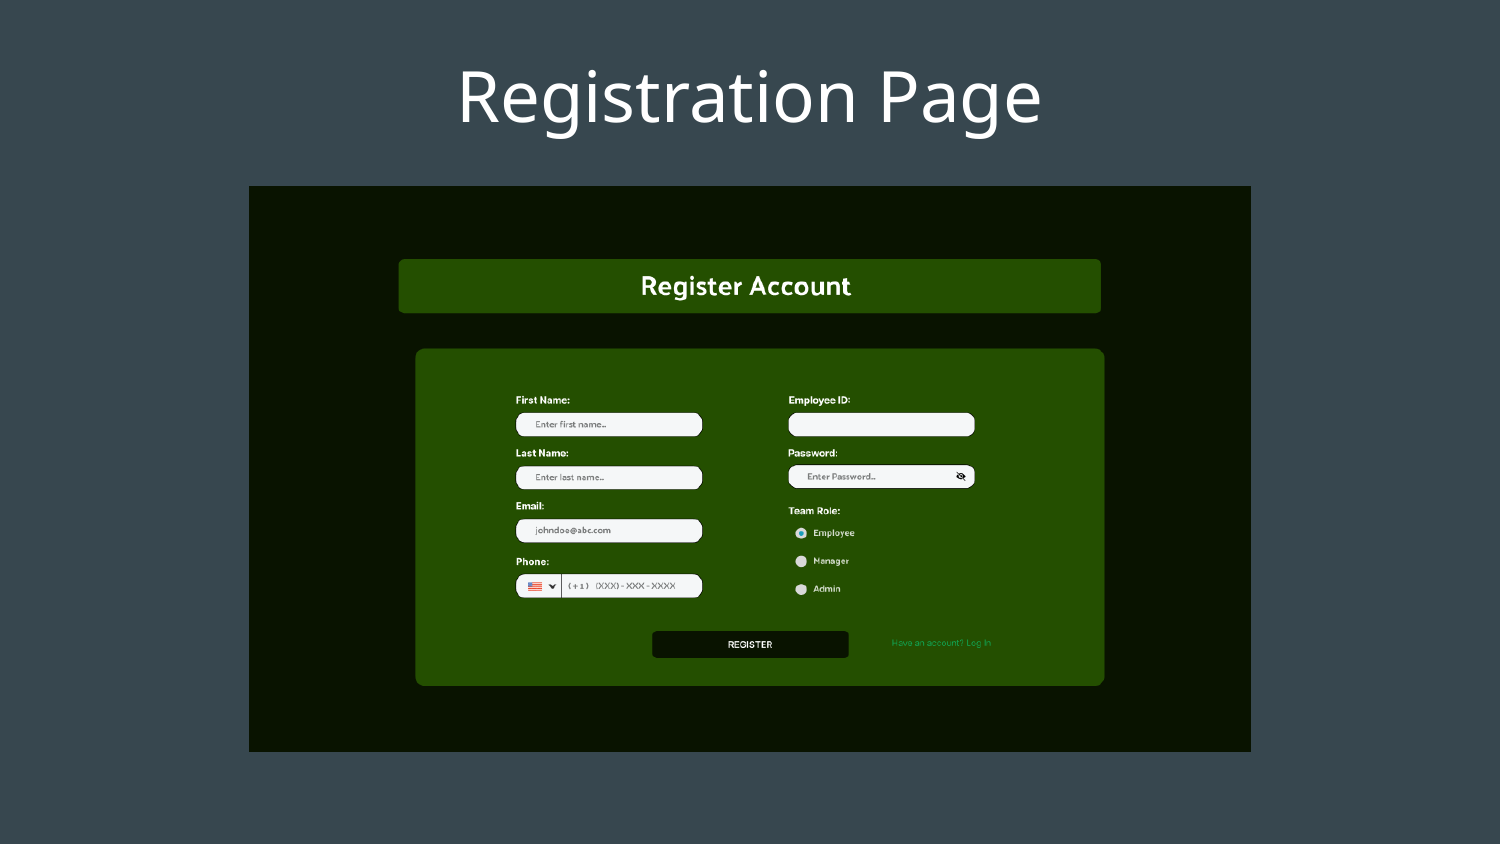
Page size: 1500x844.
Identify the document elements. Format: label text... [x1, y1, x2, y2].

picture [249, 185, 1251, 753]
title Registration Page [110, 0, 1390, 159]
